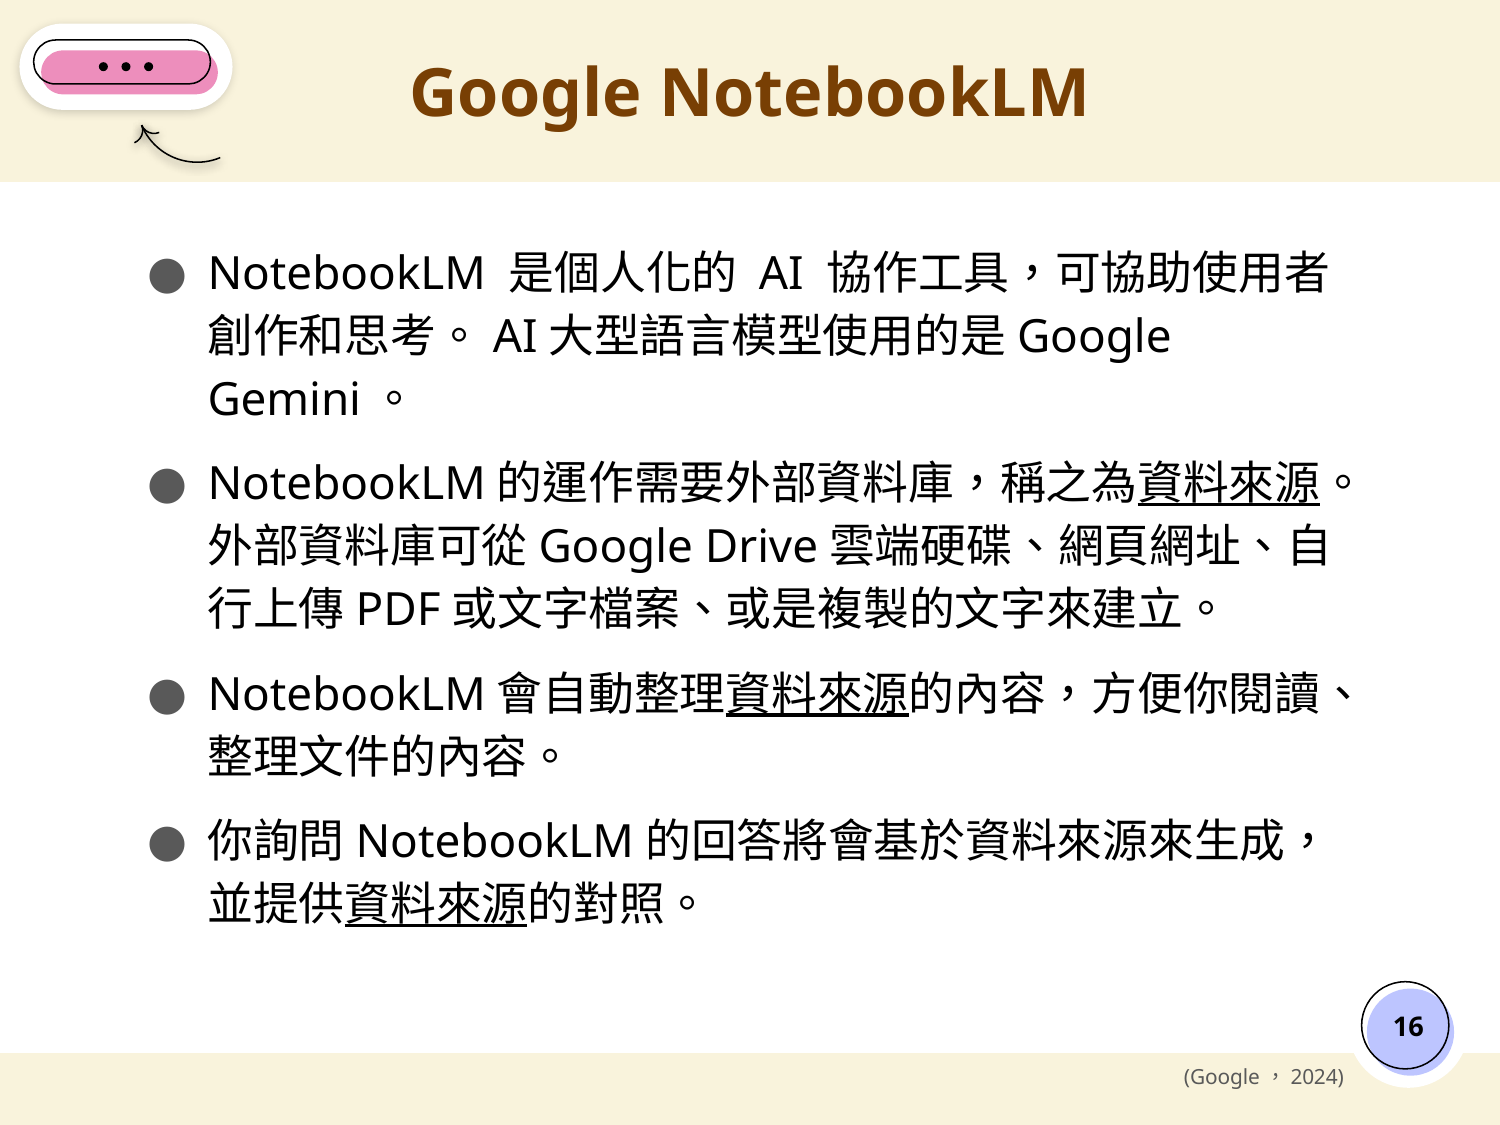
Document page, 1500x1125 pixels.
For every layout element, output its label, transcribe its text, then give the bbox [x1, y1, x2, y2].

title Google NotebookLM [232, 23, 1268, 171]
list (Google，2024) [308, 1055, 1344, 1098]
slide_number ‹#› [1363, 984, 1454, 1071]
list NotebookLM 是個人化的 AI 協作工具，可協助使用者創作和思考。AI大型語言模型使用的是Google Gemini。 NotebookLM的運作需要外部資料庫，稱之為資料來源。外部資料庫可從Google Drive雲端硬碟、網頁網址、自行上傳PDF或文字檔案、或是複製的文字來建立。 NotebookLM會自動整理資料來源的內容，方便你閱讀、整理文件的內容。 你詢問NotebookLM的回答將會基於資料來源來生成，並提供資料來源的對照。 [117, 220, 1383, 1001]
